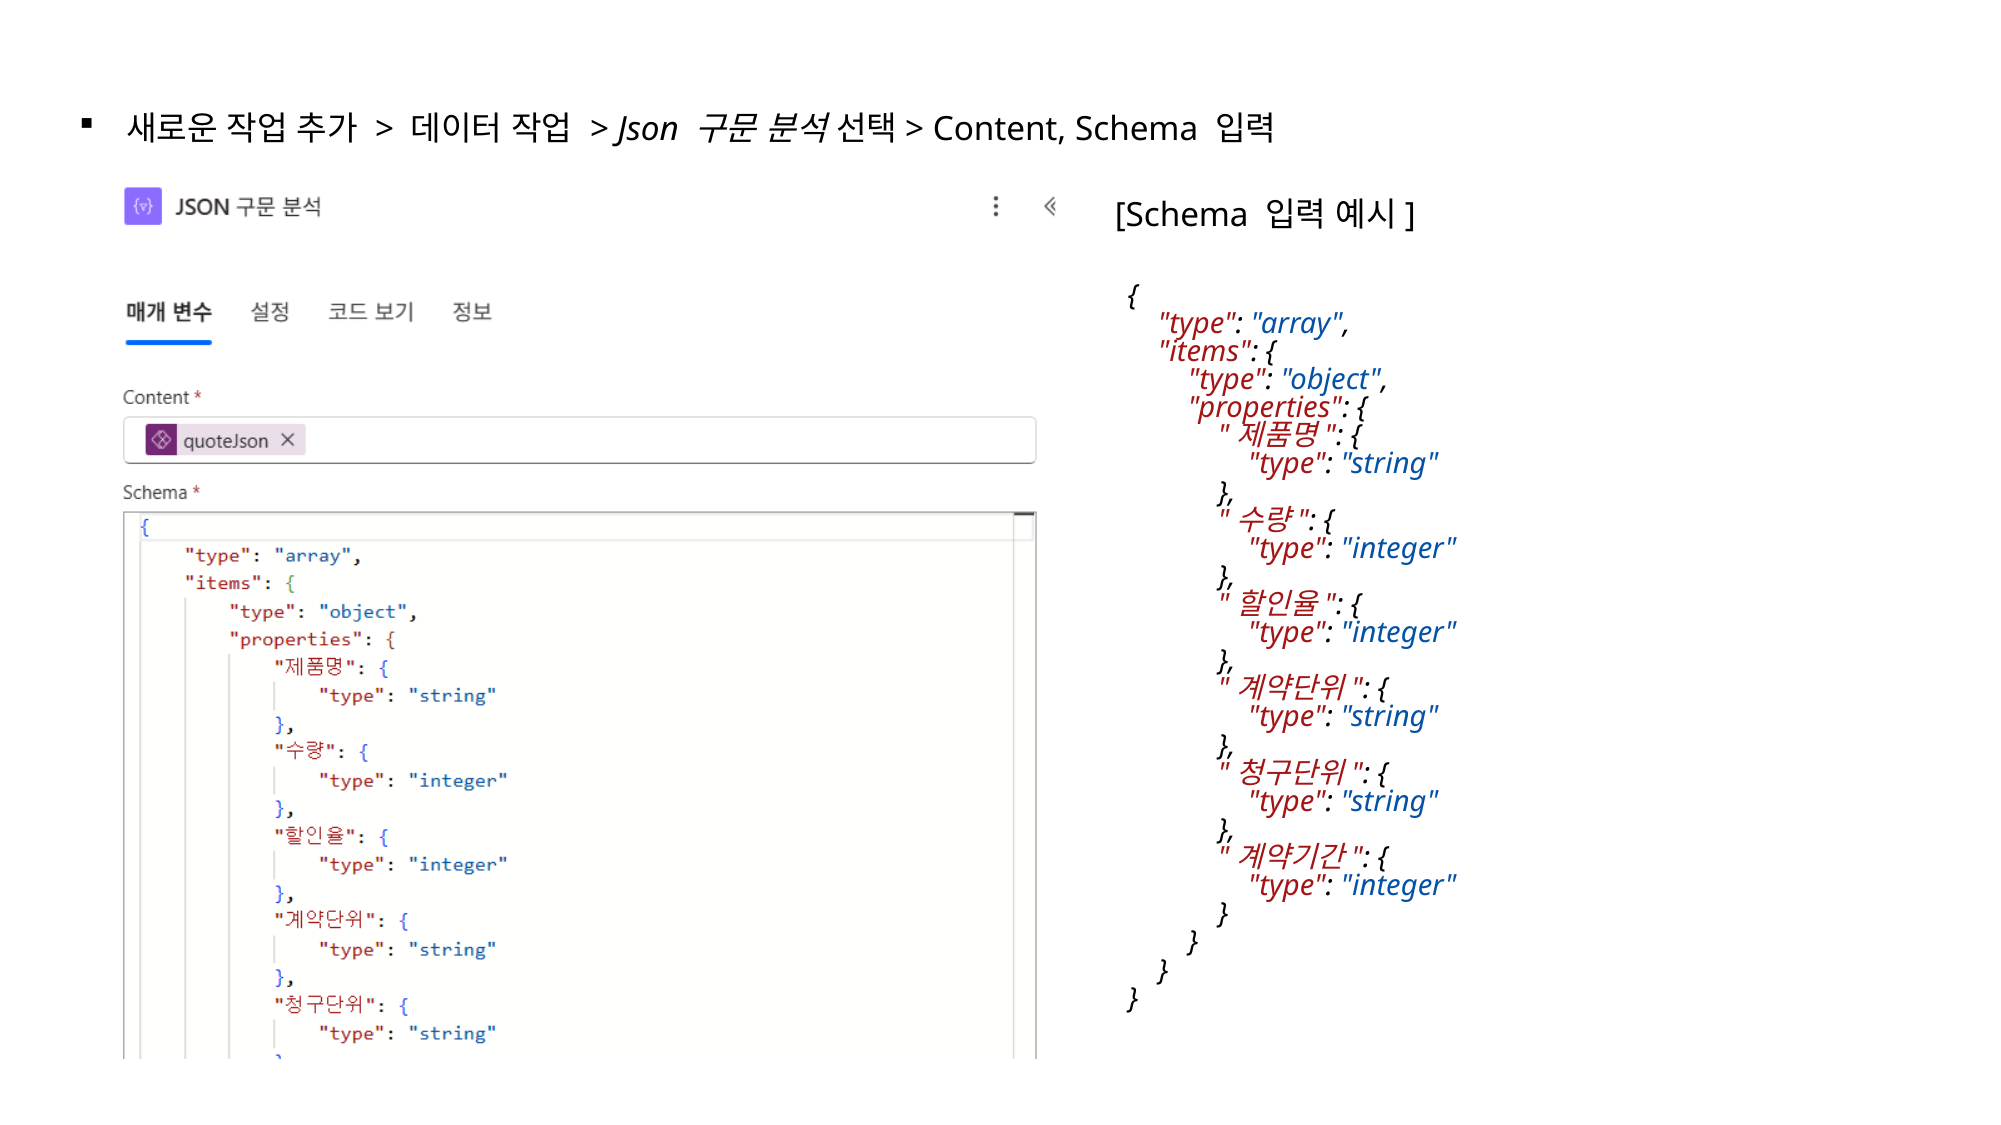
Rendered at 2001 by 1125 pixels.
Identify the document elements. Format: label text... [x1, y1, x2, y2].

text_box 새로운 작업 추가 > 데이터 작업 > Json 구문 분석 선택> Content, Schema 입력 [64, 80, 1902, 155]
text_box { "type": "array", "items": { "type": "object", "properties": { "제품명": { "type": "string" }, "수량": { "type": "integer" }, "할인율": { "type": "integer" }, "계약단위": { "type": "string" }, "청구단위": { "type": "string" }, "계약기간": { "type": "integer" } } } } [1113, 275, 2000, 1022]
picture [112, 165, 1056, 1060]
text_box [Schema 입력 예시] [1100, 165, 2000, 241]
